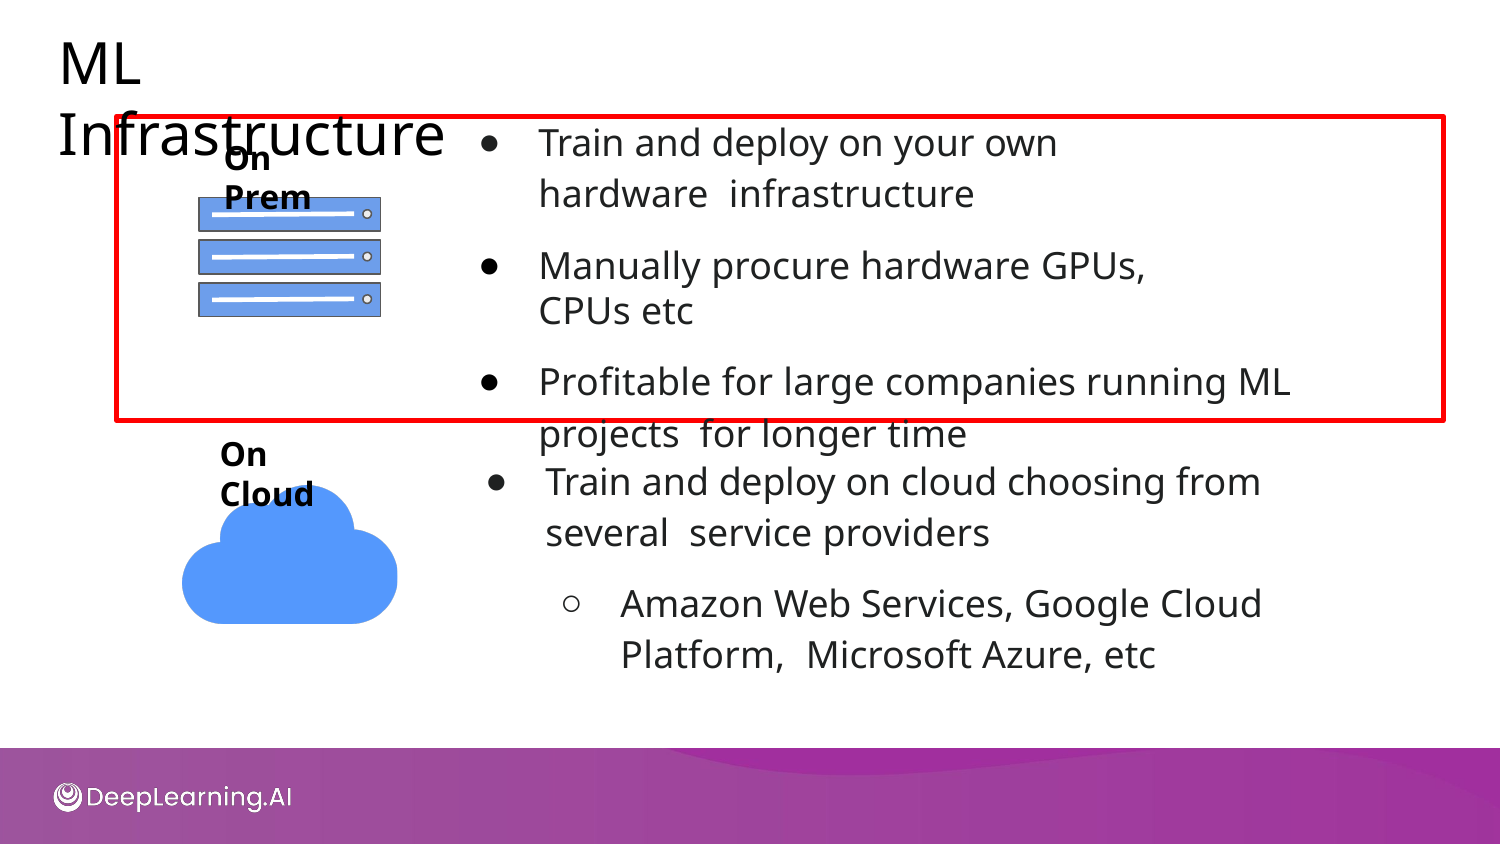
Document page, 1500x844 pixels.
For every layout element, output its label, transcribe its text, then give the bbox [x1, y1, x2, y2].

text_box Train and deploy on cloud choosing from several service providers Amazon Web Services, Google Cloud Platform, Microsoft Azure, etc [483, 449, 1385, 677]
text_box [182, 485, 398, 624]
text_box On Prem [221, 134, 358, 195]
text_box Train and deploy on your own hardware infrastructure Manually procure hardware GPUs, CPUs etc Proﬁtable for large companies running ML projects for longer time [476, 111, 1369, 455]
title ML Infrastructure [56, 24, 517, 168]
text_box [116, 168, 476, 421]
text_box [1369, 116, 1444, 421]
text_box On Cloud [217, 431, 362, 514]
picture [0, 748, 1500, 844]
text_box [197, 196, 382, 318]
